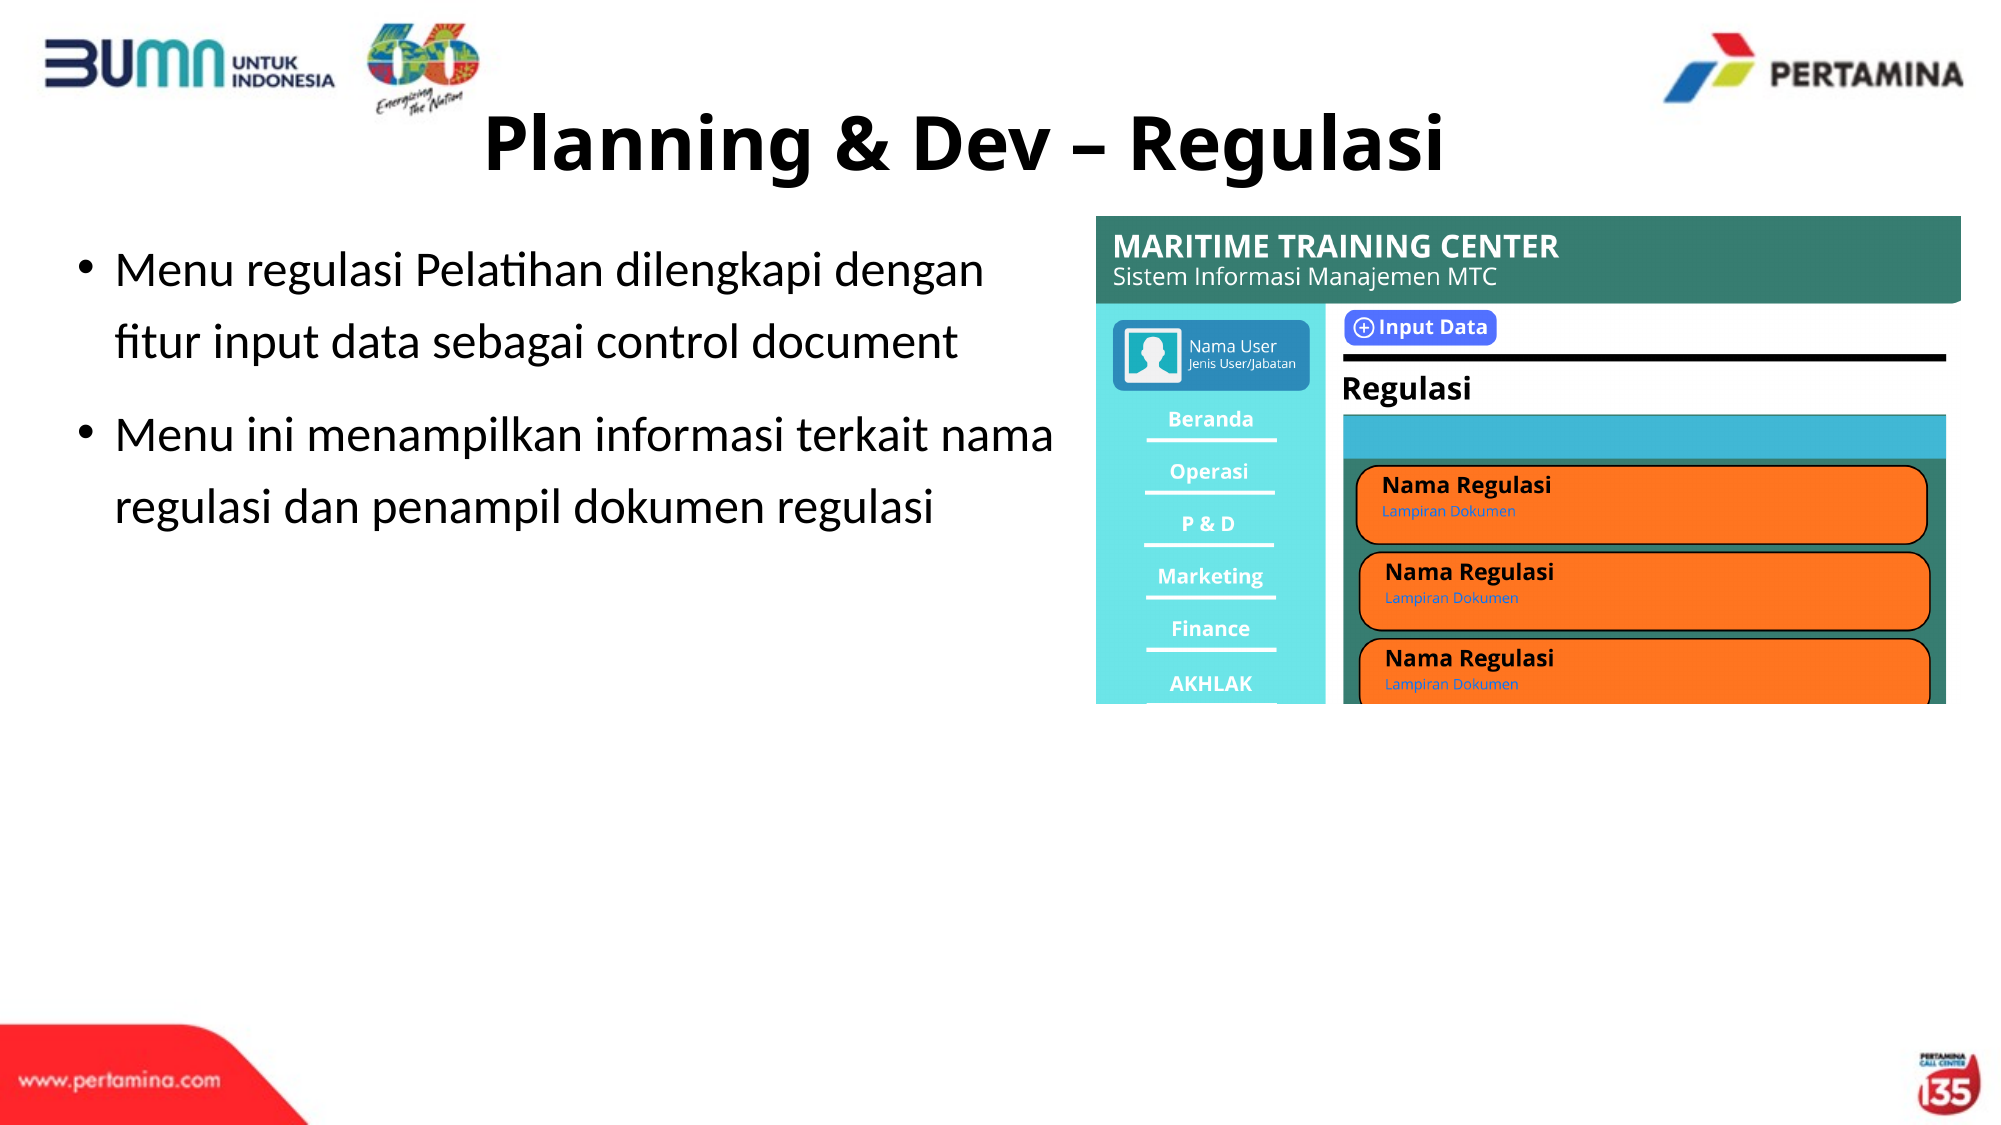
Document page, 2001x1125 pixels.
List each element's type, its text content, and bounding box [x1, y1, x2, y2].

picture [0, 0, 2001, 1125]
list Menu regulasi Pelatihan dilengkapi dengan fitur input data sebagai control document Menu ini menampilkan informasi terkait nama regulasi dan penampil dokumen regulasi [62, 217, 1097, 1009]
title Planning & Dev – Regulasi [102, 84, 1828, 208]
